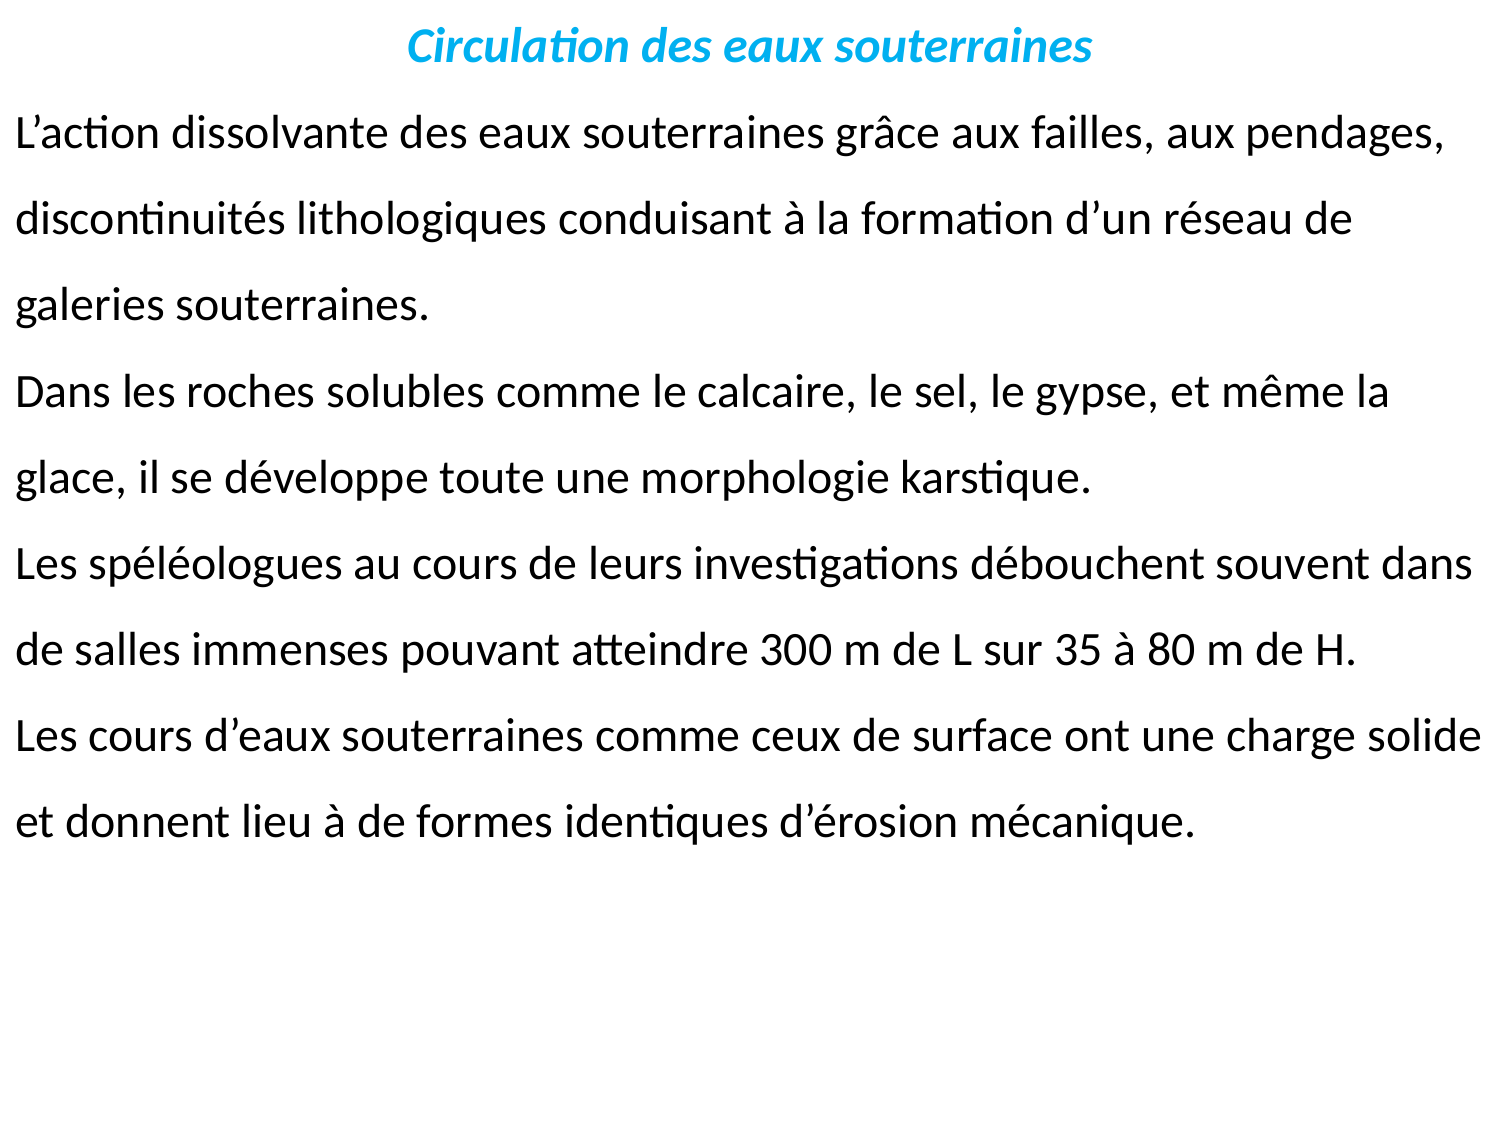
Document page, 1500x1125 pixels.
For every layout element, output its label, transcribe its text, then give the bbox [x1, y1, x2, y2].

text_box Circulation des eaux souterraines L’action dissolvante des eaux souterraines grâce aux failles, aux pendages, discontinuités lithologiques conduisant à la formation d’un réseau de galeries souterraines. Dans les roches solubles comme le calcaire, le sel, le gypse, et même la glace, il se développe toute une morphologie karstique. Les spéléologues au cours de leurs investigations débouchent souvent dans de salles immenses pouvant atteindre 300 m de L sur 35 à 80 m de H. Les cours d’eaux souterraines comme ceux de surface ont une charge solide et donnent lieu à de formes identiques d’érosion mécanique. [0, 4, 1500, 855]
